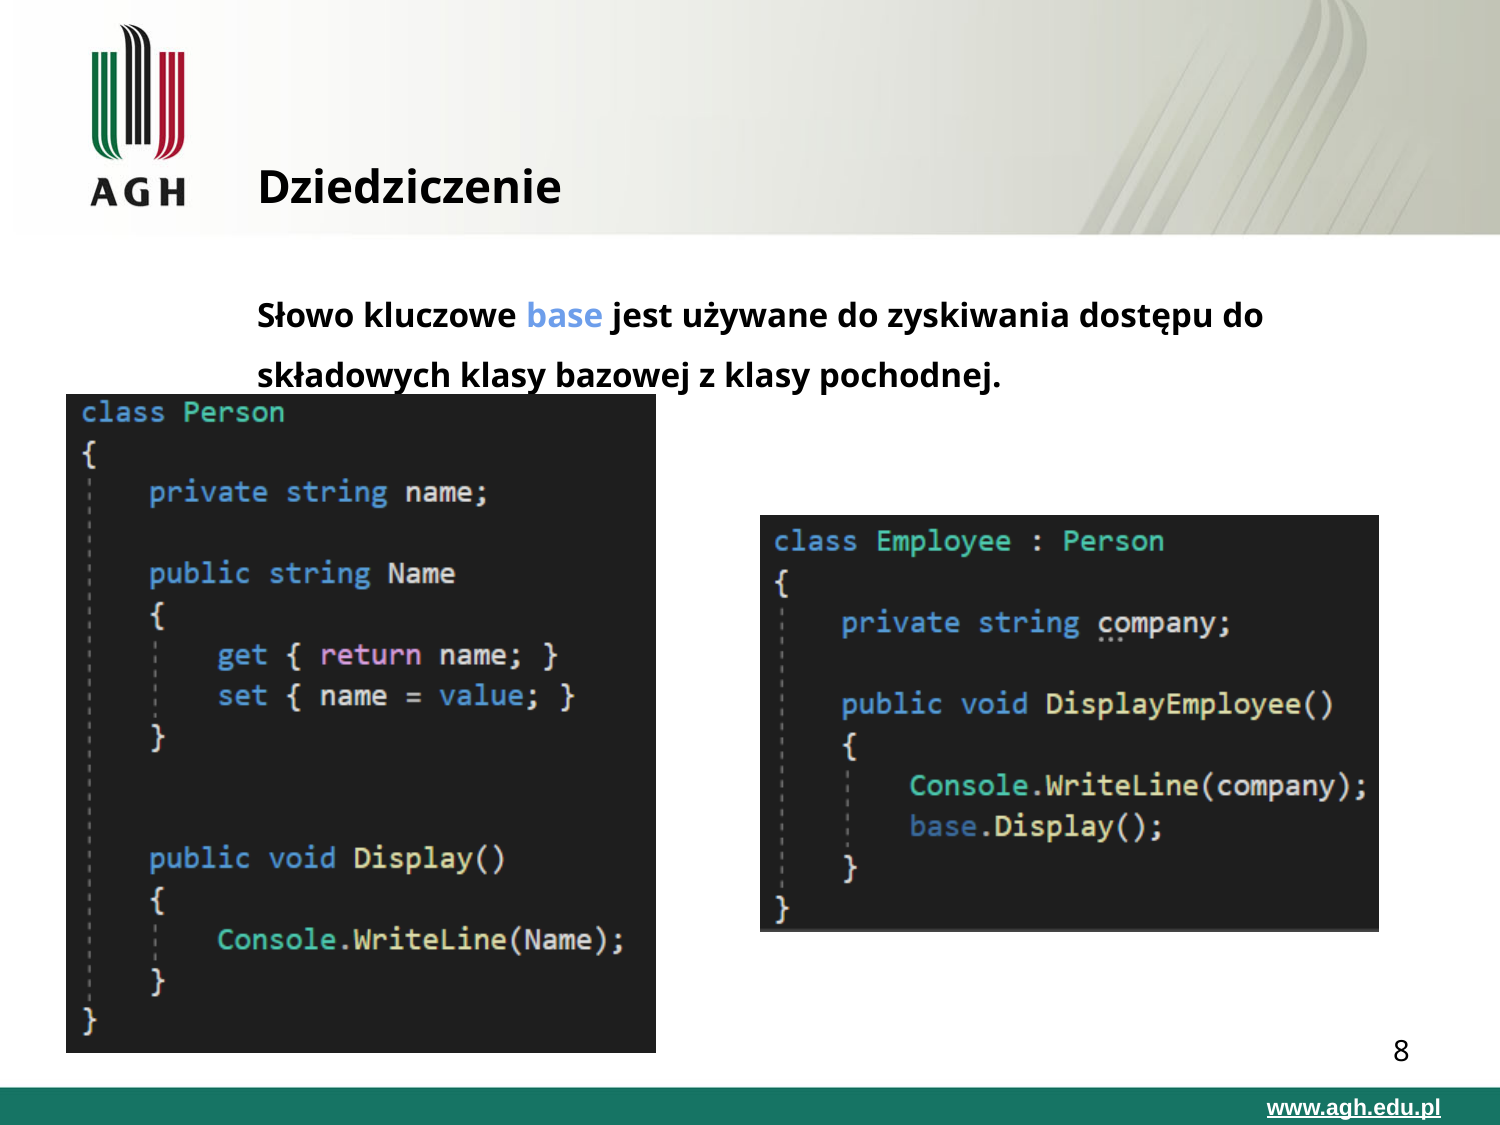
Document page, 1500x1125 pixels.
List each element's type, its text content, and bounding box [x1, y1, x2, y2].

text_box www.agh.edu.pl [1251, 1084, 1500, 1125]
title Dziedziczenie [242, 137, 1425, 233]
picture [0, 0, 1500, 1125]
slide_number ‹#› [1074, 1024, 1425, 1103]
list Słowo kluczowe base jest używane do zyskiwania dostępu do składowych klasy bazowej z klasy pochodnej. [242, 267, 1425, 1005]
